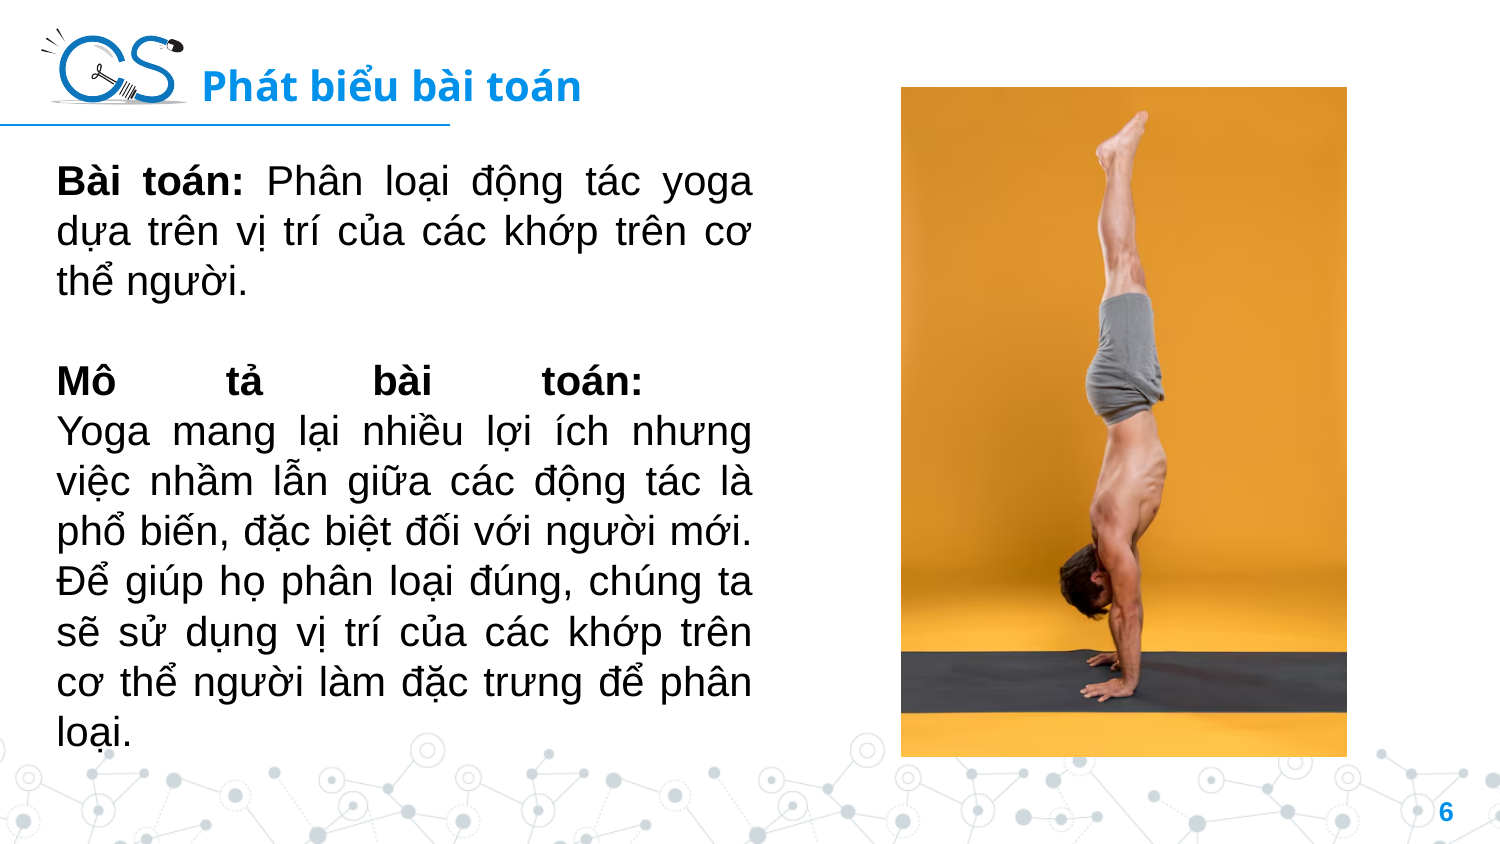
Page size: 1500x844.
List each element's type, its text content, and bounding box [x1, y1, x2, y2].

title Phát biểu bài toán [186, 9, 1429, 125]
picture [0, 0, 1500, 844]
text_box Bài toán: Phân loại động tác yoga dựa trên vị trí của các khớp trên cơ thể người. Mô tả bài toán: Yoga mang lại nhiều lợi ích nhưng việc nhầm lẫn giữa các động tác là phổ biến, đặc biệt đối với người mới. Để giúp họ phân loại đúng, chúng ta sẽ sử dụng vị trí của các khớp trên cơ thể người làm đặc trưng để phân loại. [41, 146, 769, 762]
slide_number 6 [1378, 779, 1469, 844]
